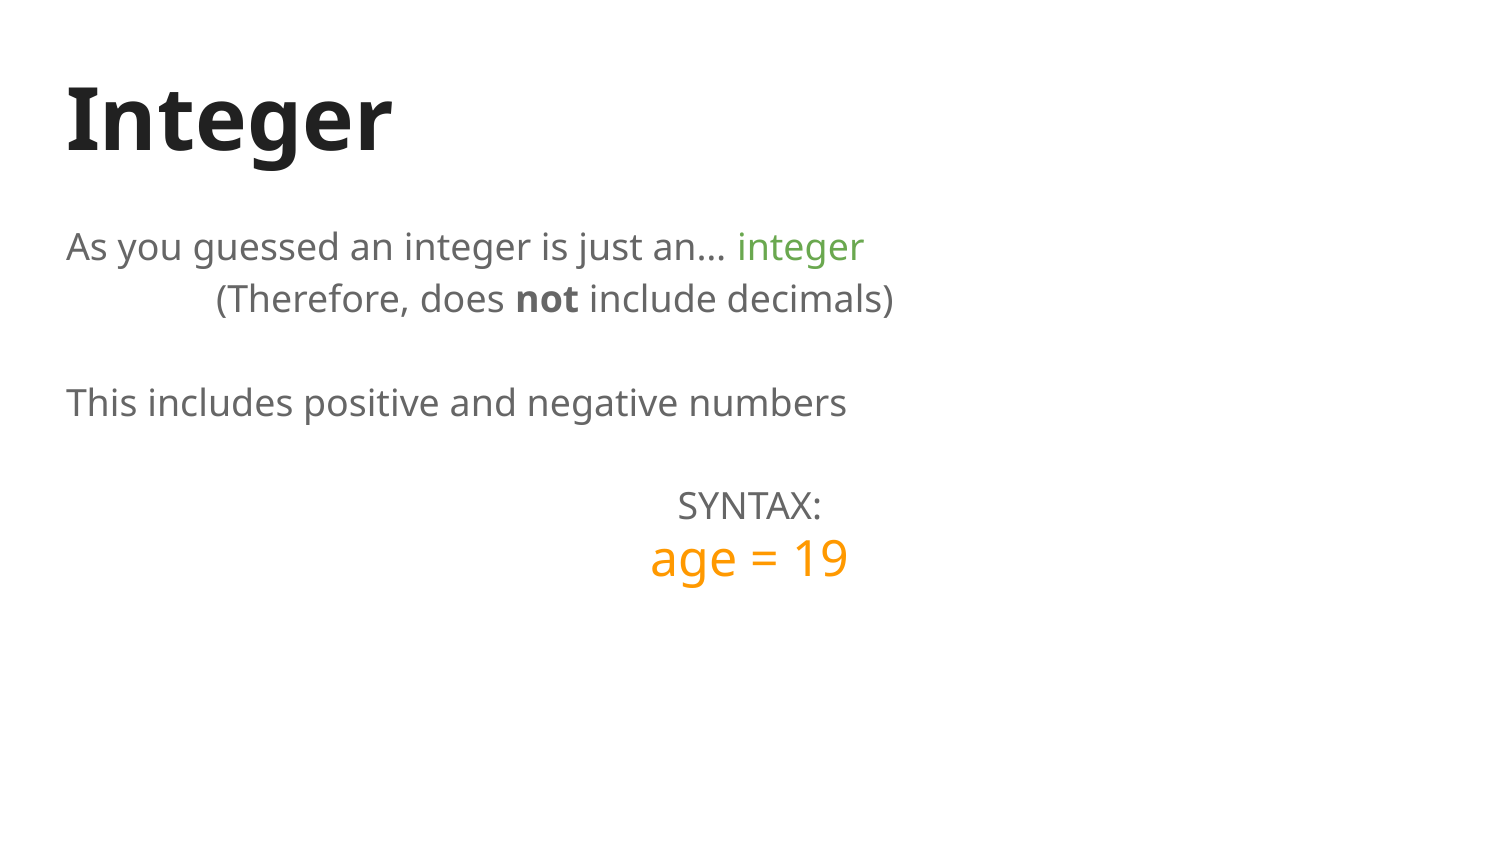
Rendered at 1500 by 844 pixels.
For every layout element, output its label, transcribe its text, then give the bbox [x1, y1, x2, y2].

title Integer [51, 48, 1449, 180]
list As you guessed an integer is just an… integer (Therefore, does not include decimals) This includes positive and negative numbers SYNTAX: age = 19 [51, 201, 1449, 750]
